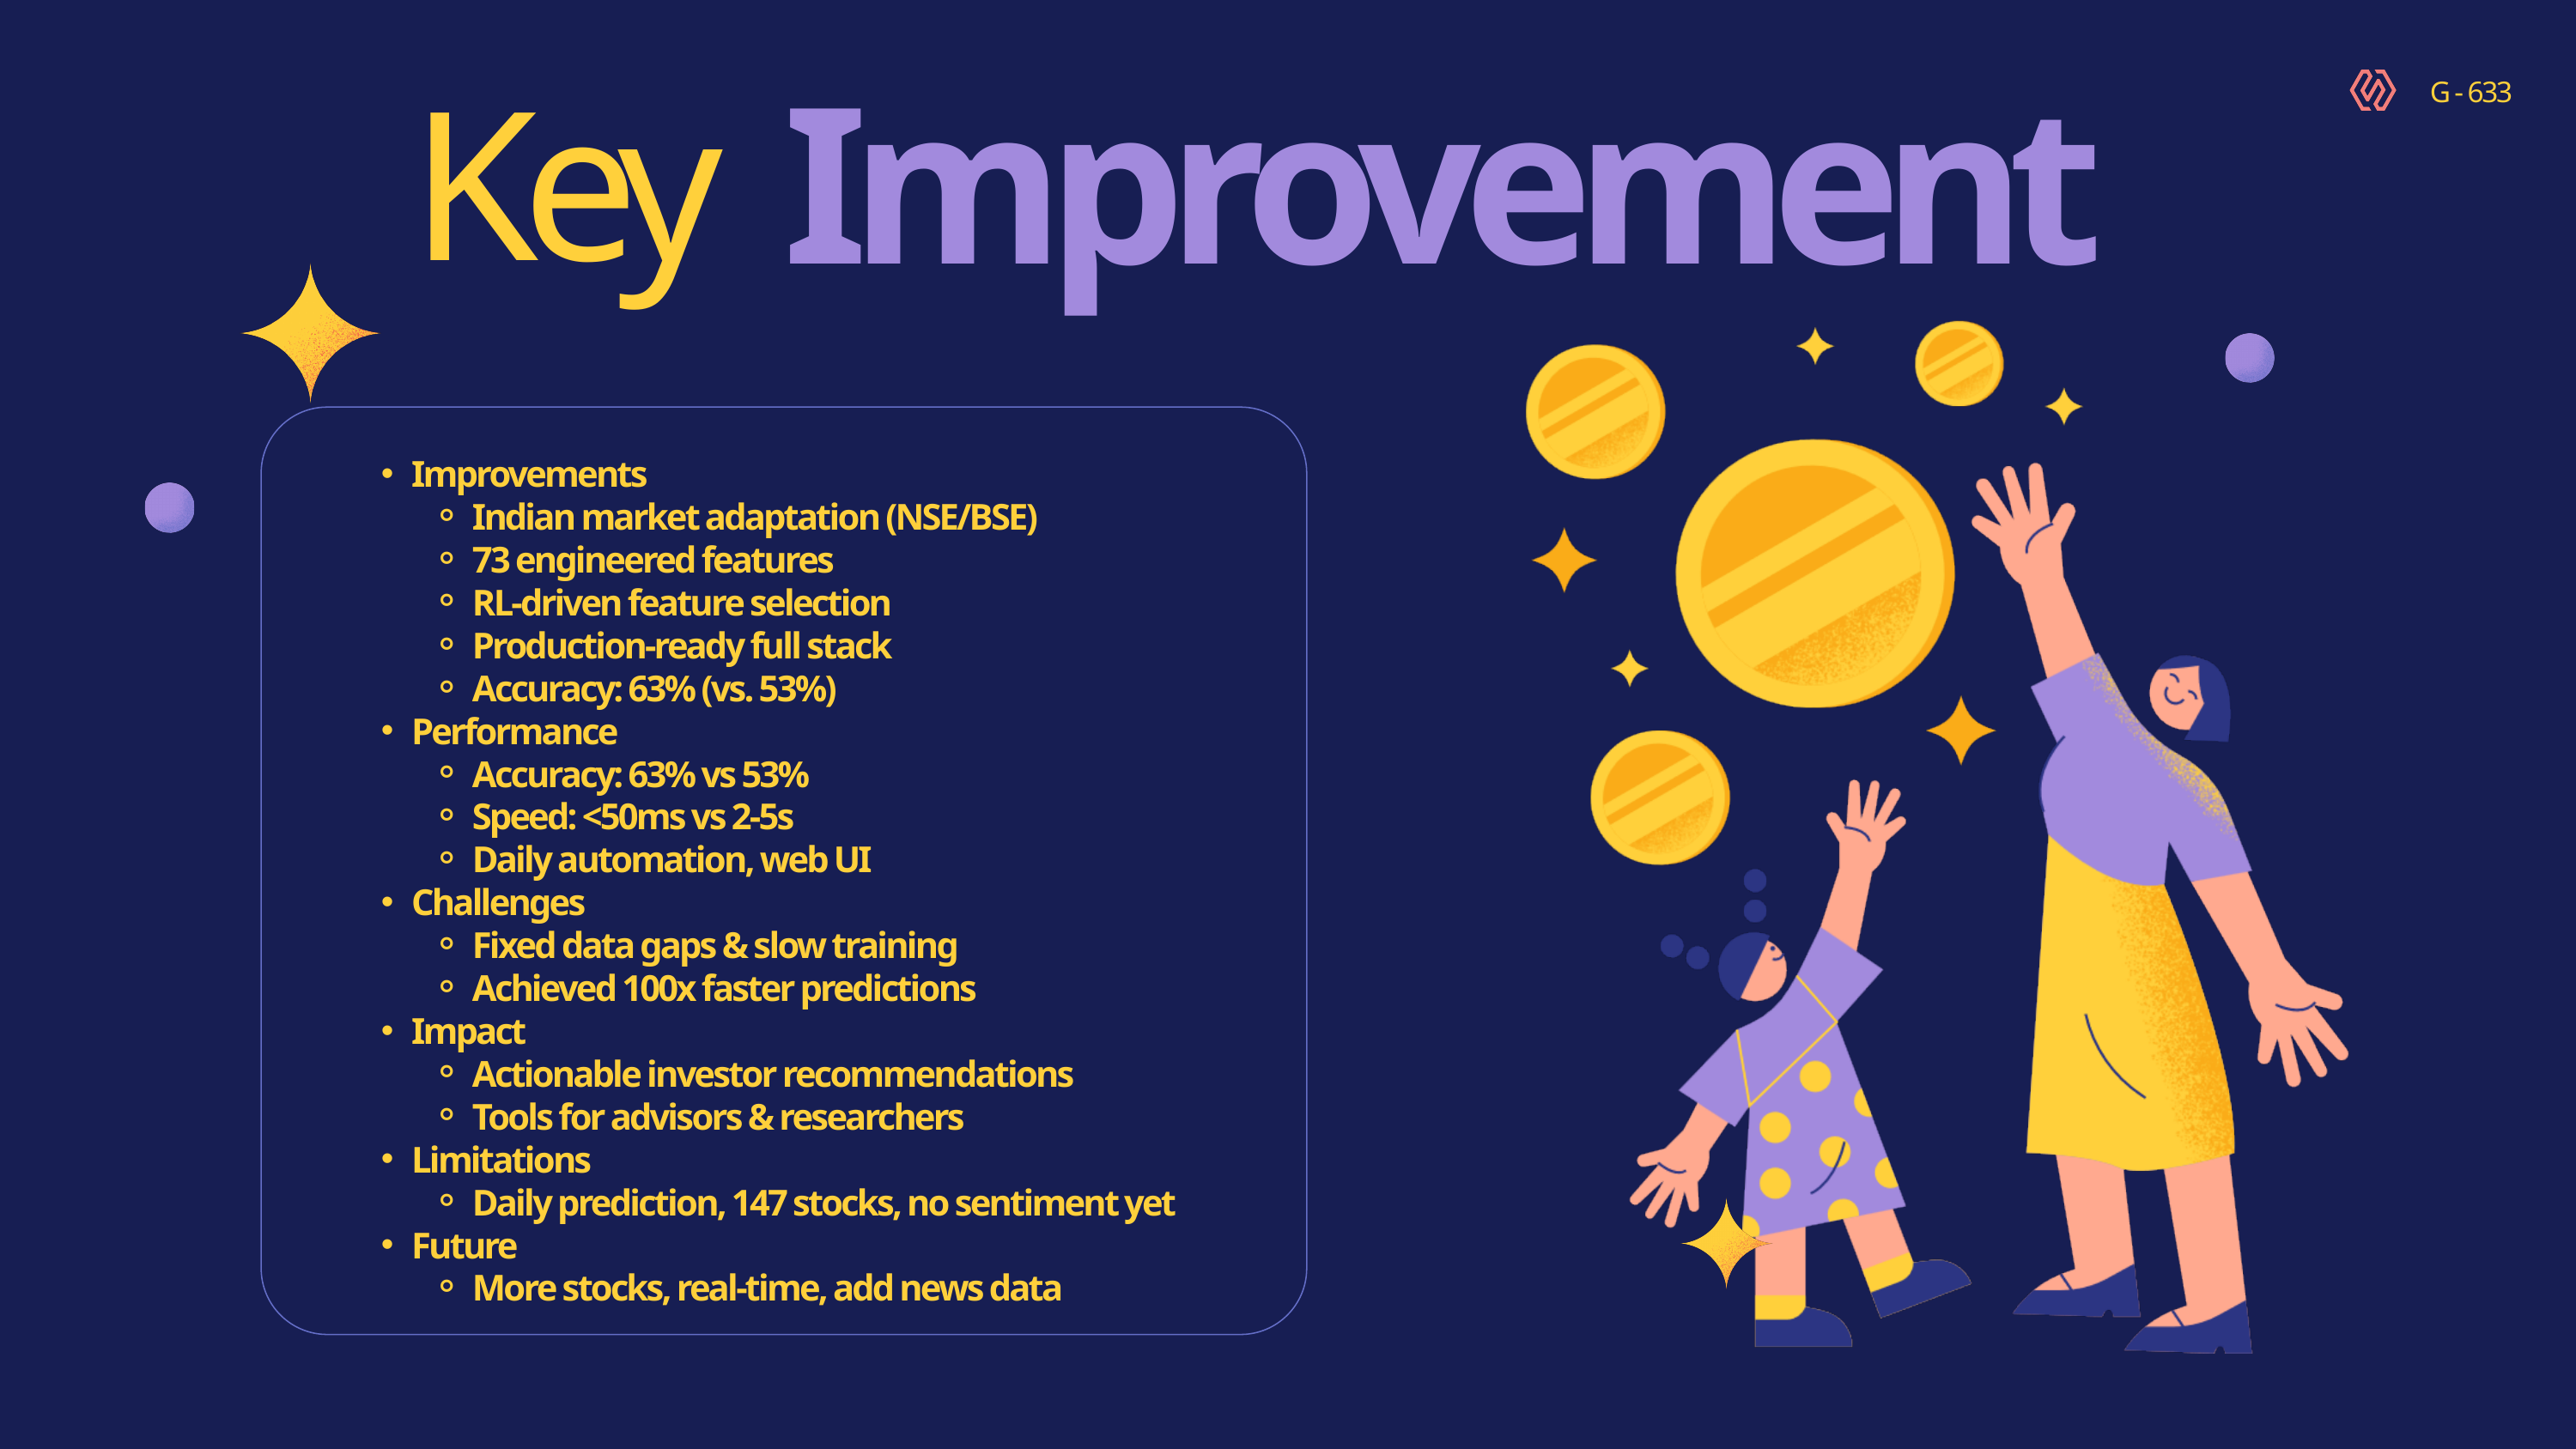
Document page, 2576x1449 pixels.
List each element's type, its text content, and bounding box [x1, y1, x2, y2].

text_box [260, 406, 1307, 1335]
text_box [1516, 316, 2350, 1354]
text_box [2225, 333, 2275, 383]
text_box [1680, 1197, 1773, 1290]
text_box [2349, 70, 2397, 112]
text_box G - 633 [2384, 73, 2513, 108]
text_box Improvements [783, 3, 2132, 612]
text_box [239, 262, 382, 404]
text_box Key [410, 12, 755, 302]
text_box [144, 482, 195, 533]
text_box Improvements Indian market adaptation (NSE/BSE) 73 engineered features RL-driven feature selection Production-ready full stack Accuracy: 63% (vs. 53%) Performance Accuracy: 63% vs 53% Speed: <50ms vs 2-5s Daily automation, web UI Challenges Fixed data gaps & slow training Achieved 100x faster predictions Impact Actionable investor recommendations Tools for advisors & researchers Limitations Daily prediction, 147 stocks, no sentiment yet Future More stocks, real-time, add news data [350, 452, 1637, 1349]
